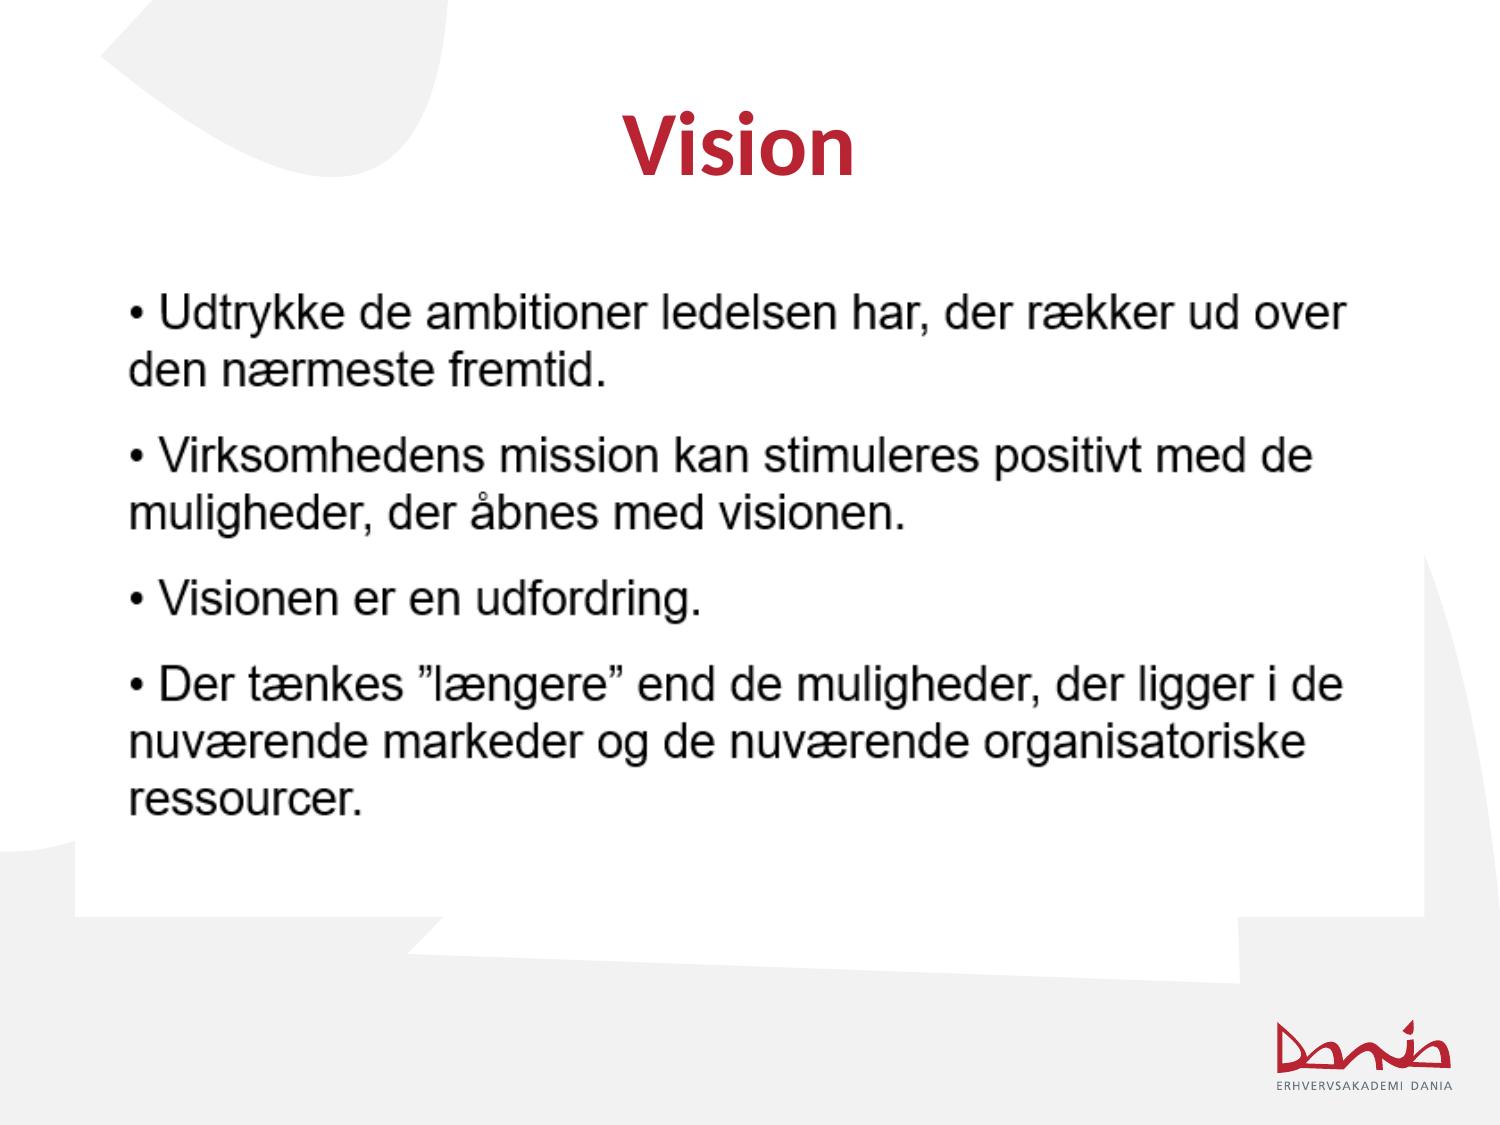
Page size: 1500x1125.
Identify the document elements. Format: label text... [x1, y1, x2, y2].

picture [74, 228, 1425, 918]
title Vision [75, 45, 1425, 228]
